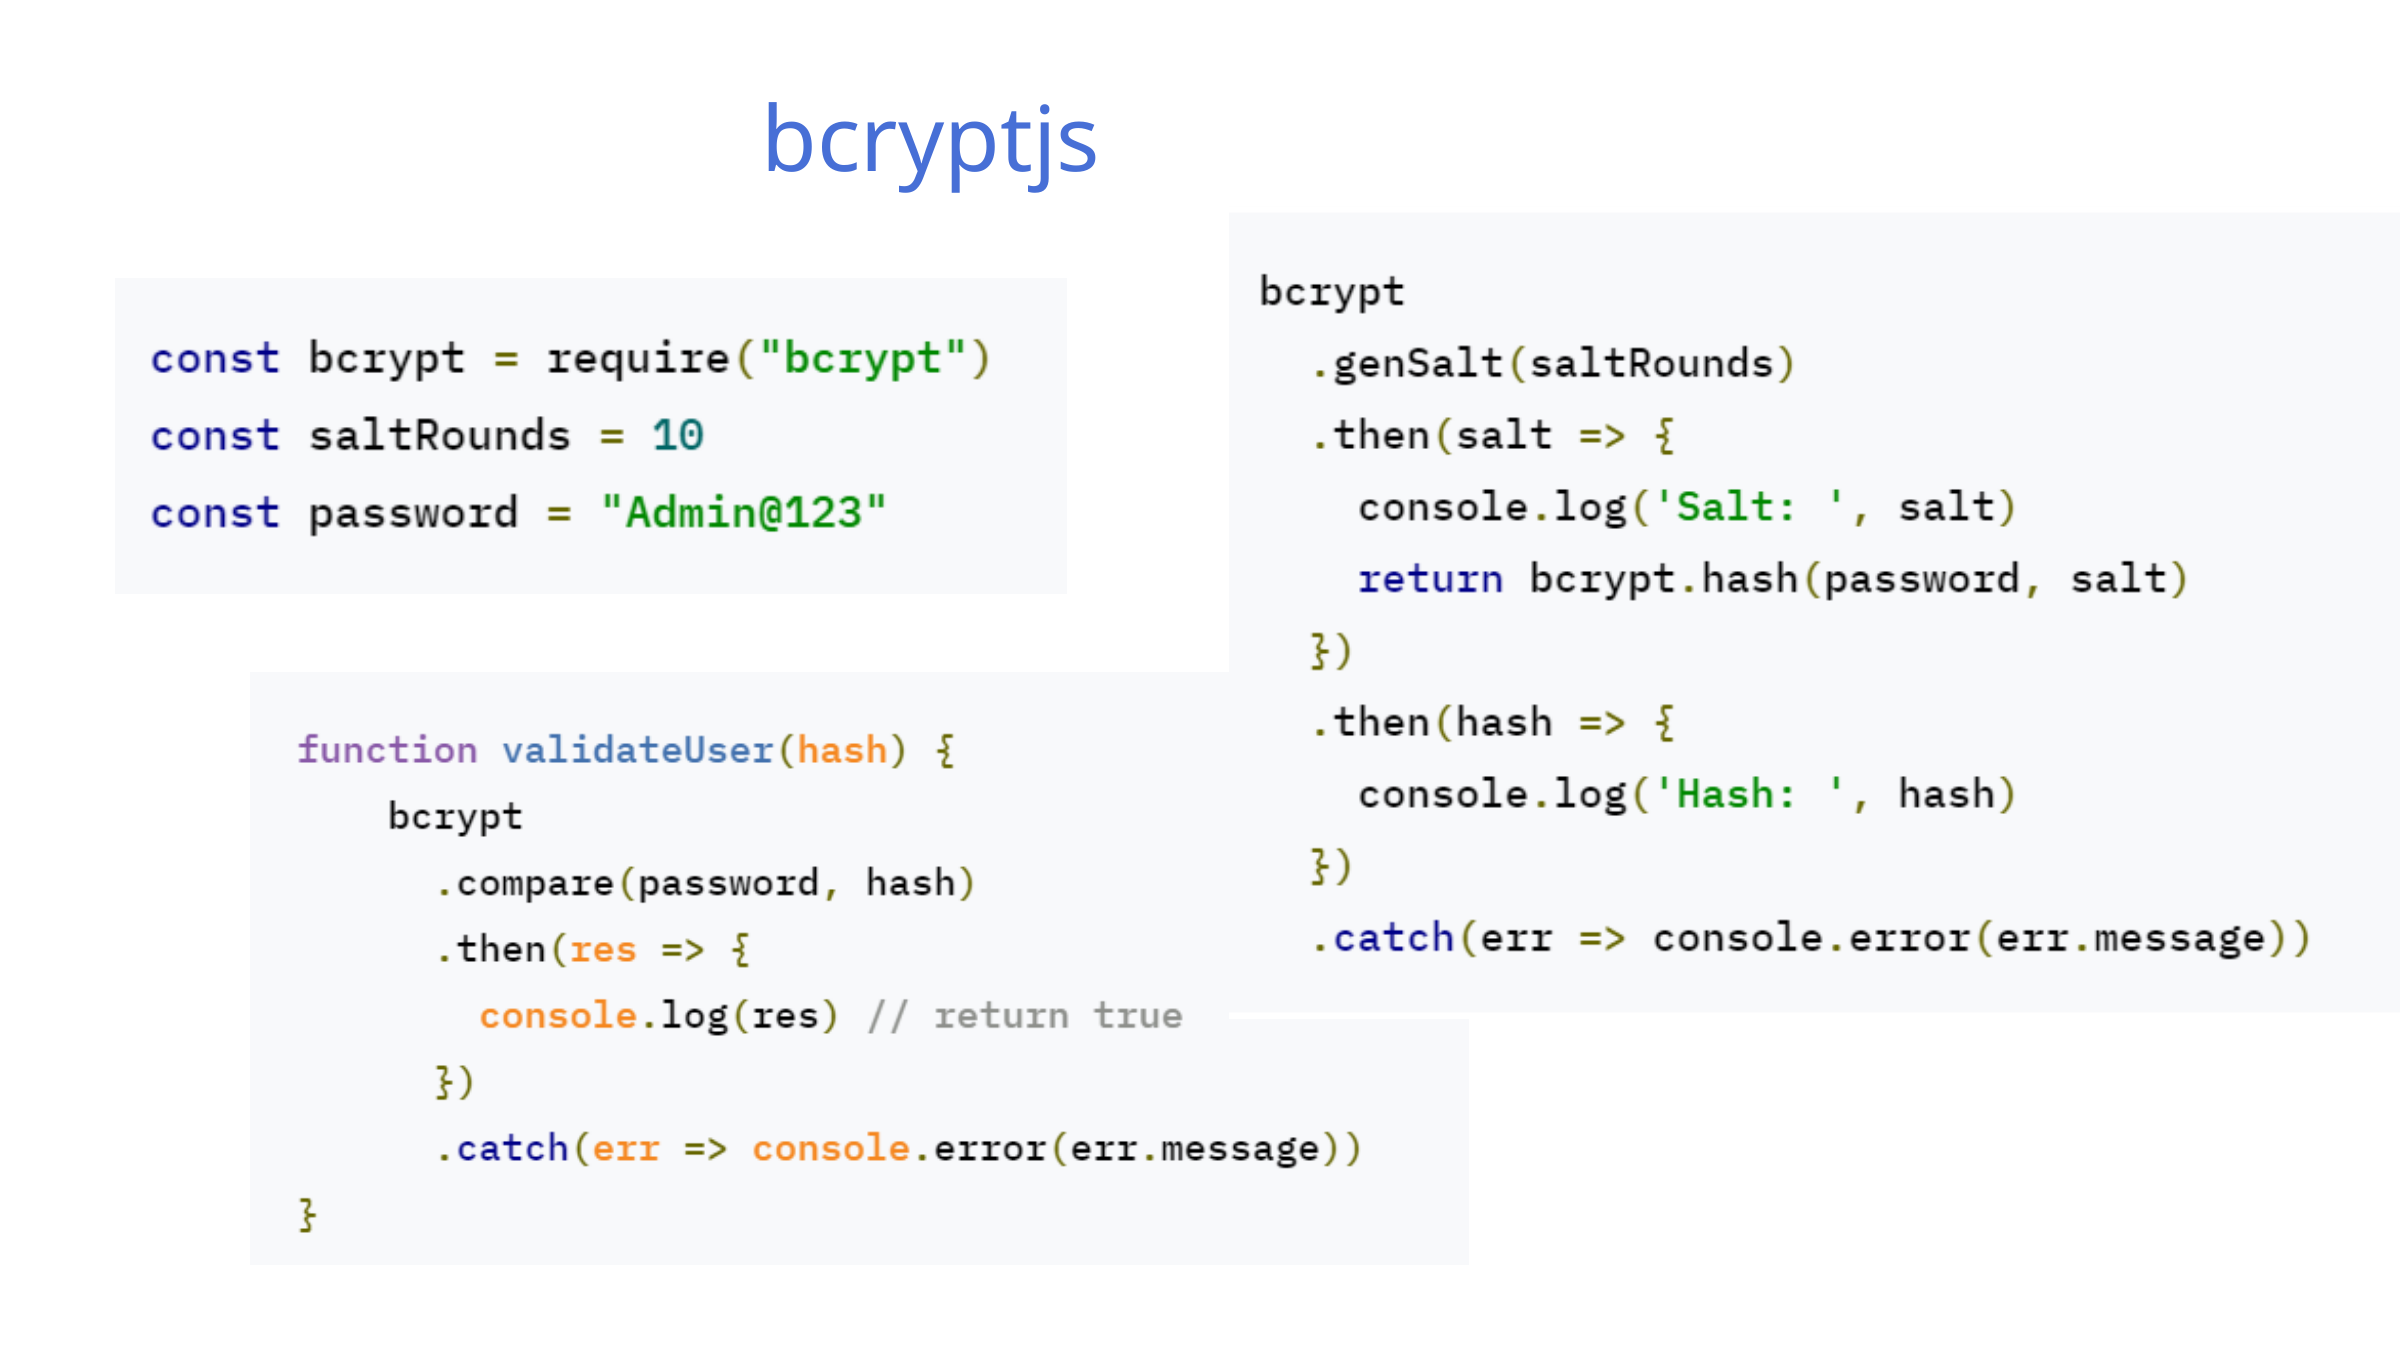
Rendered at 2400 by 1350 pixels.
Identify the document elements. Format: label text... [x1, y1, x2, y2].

picture [249, 205, 2400, 1266]
text_box bcryptjs [747, 47, 1653, 214]
picture [114, 278, 1067, 594]
